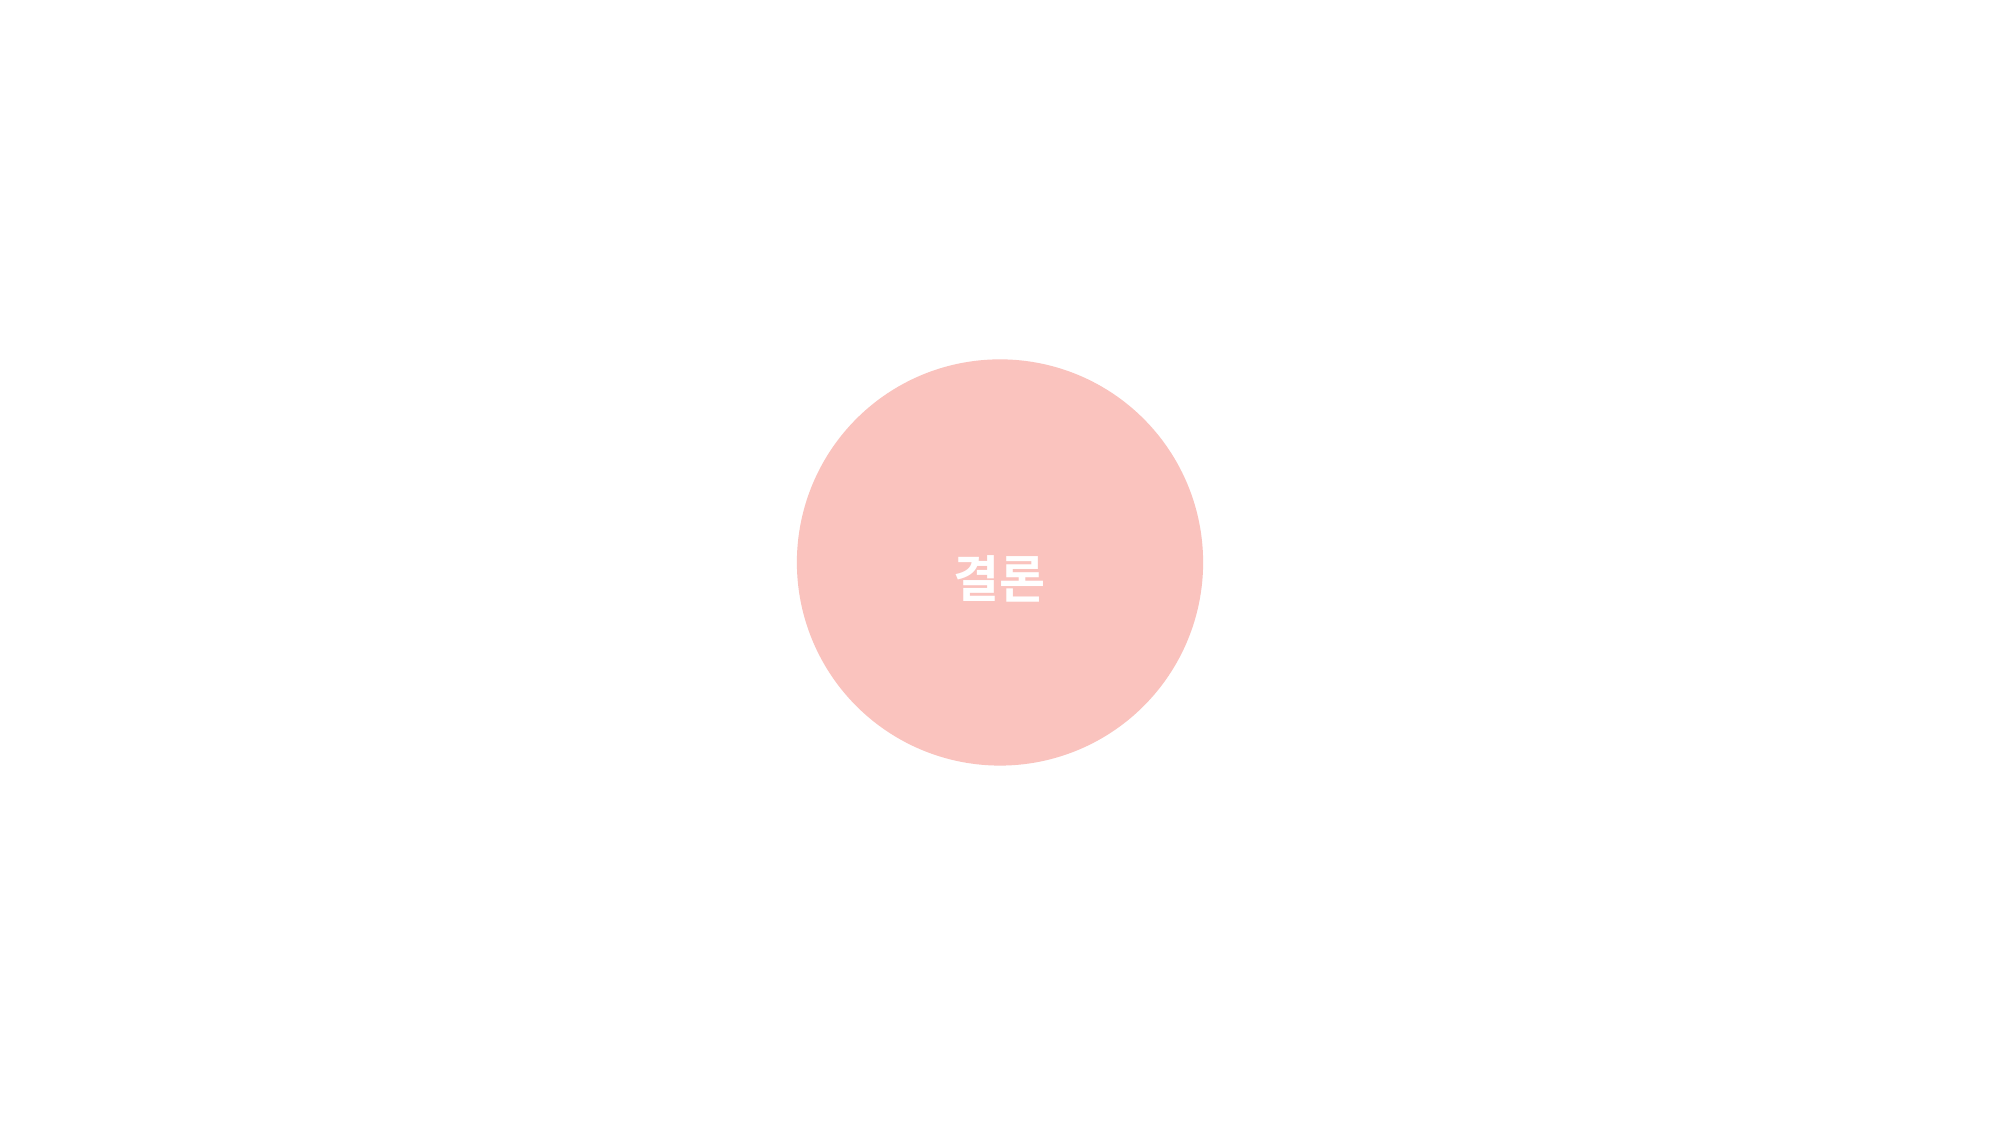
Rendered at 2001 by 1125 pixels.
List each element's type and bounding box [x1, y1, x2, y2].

text_box [796, 359, 1204, 766]
